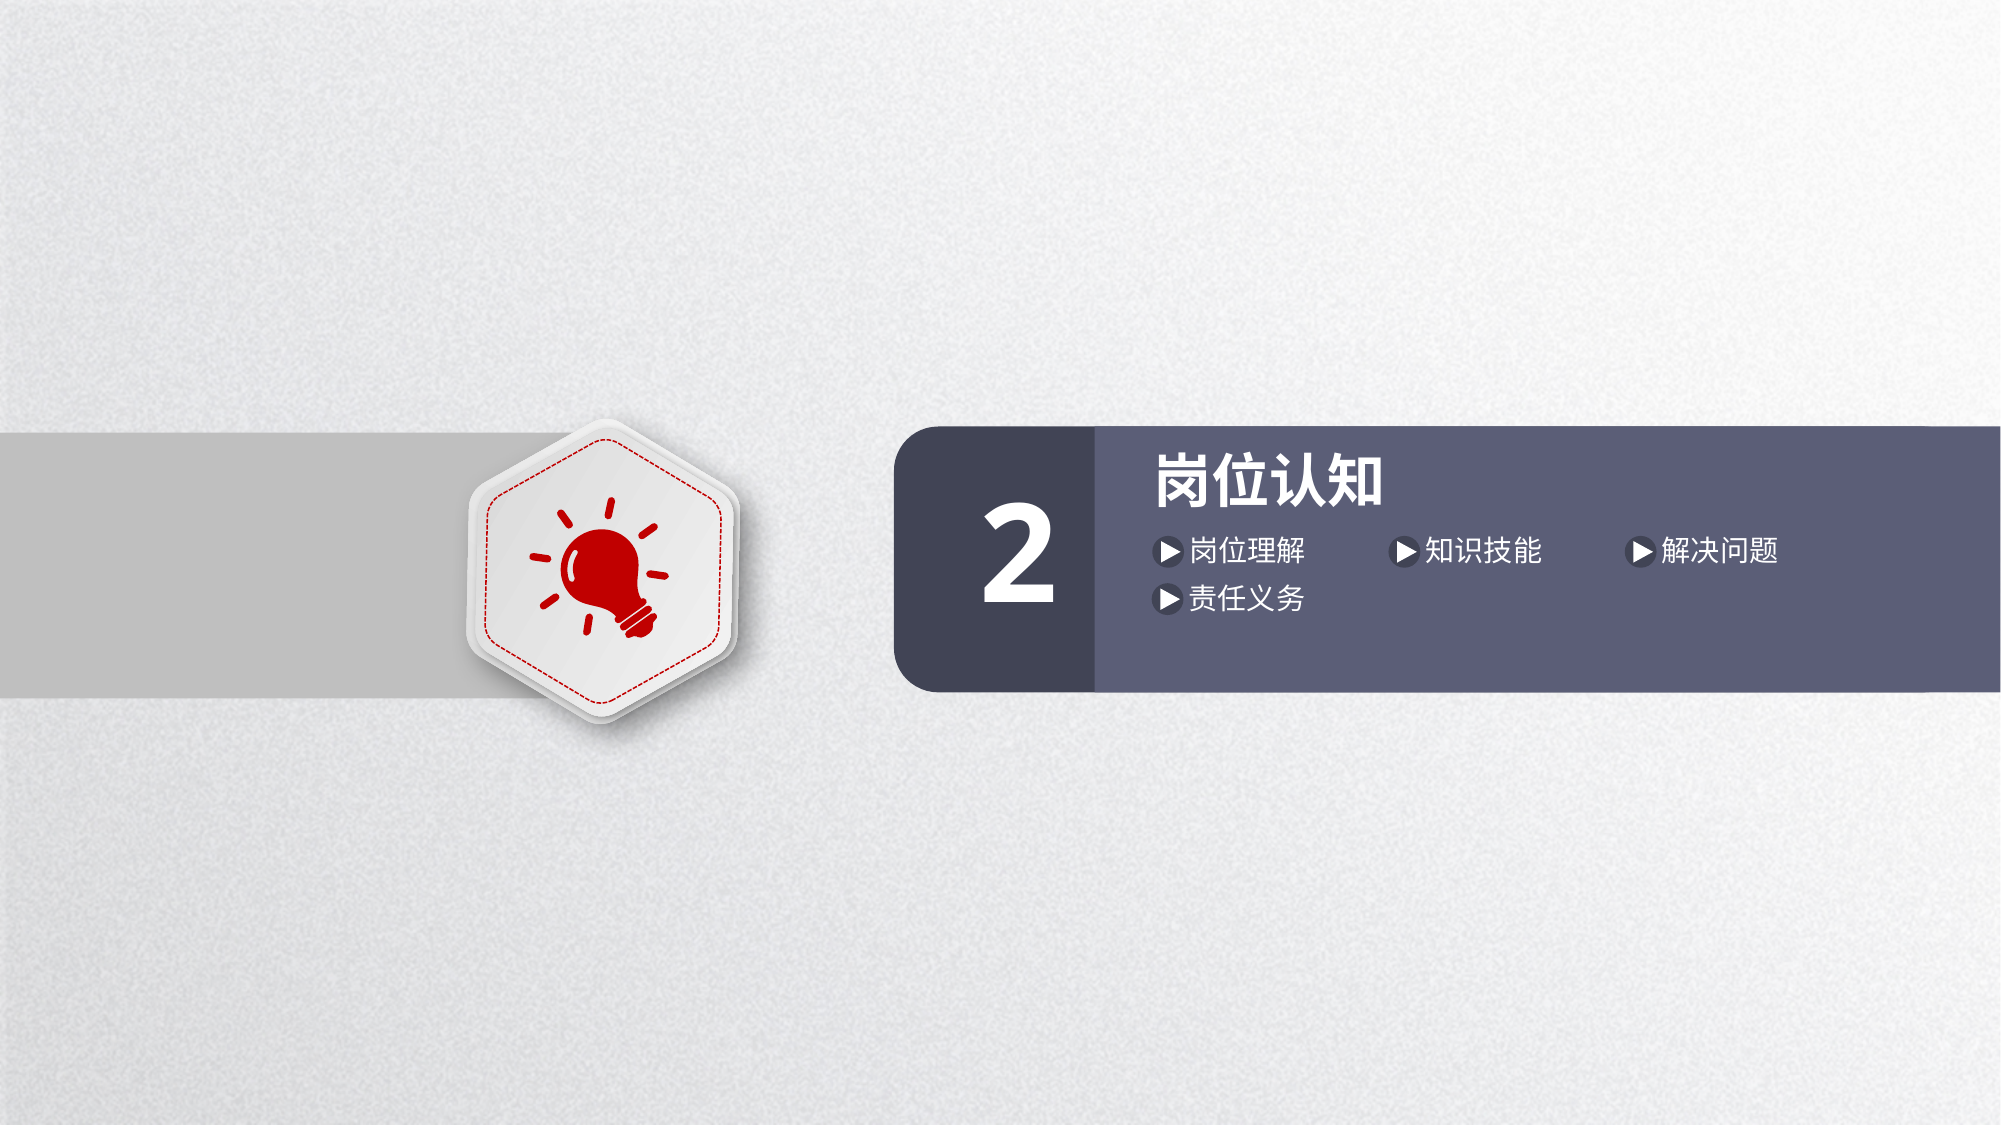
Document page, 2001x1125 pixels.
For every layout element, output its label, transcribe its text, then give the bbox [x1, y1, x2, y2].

text_box 岗位认知 [1142, 438, 1591, 520]
picture [0, 0, 2001, 1125]
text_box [1154, 532, 1389, 569]
text_box [891, 424, 1931, 695]
text_box [1093, 424, 2001, 694]
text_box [1153, 579, 1390, 616]
text_box 2 [964, 457, 1024, 638]
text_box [1390, 532, 1625, 569]
text_box [0, 430, 572, 700]
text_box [451, 434, 755, 709]
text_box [1626, 532, 1911, 569]
